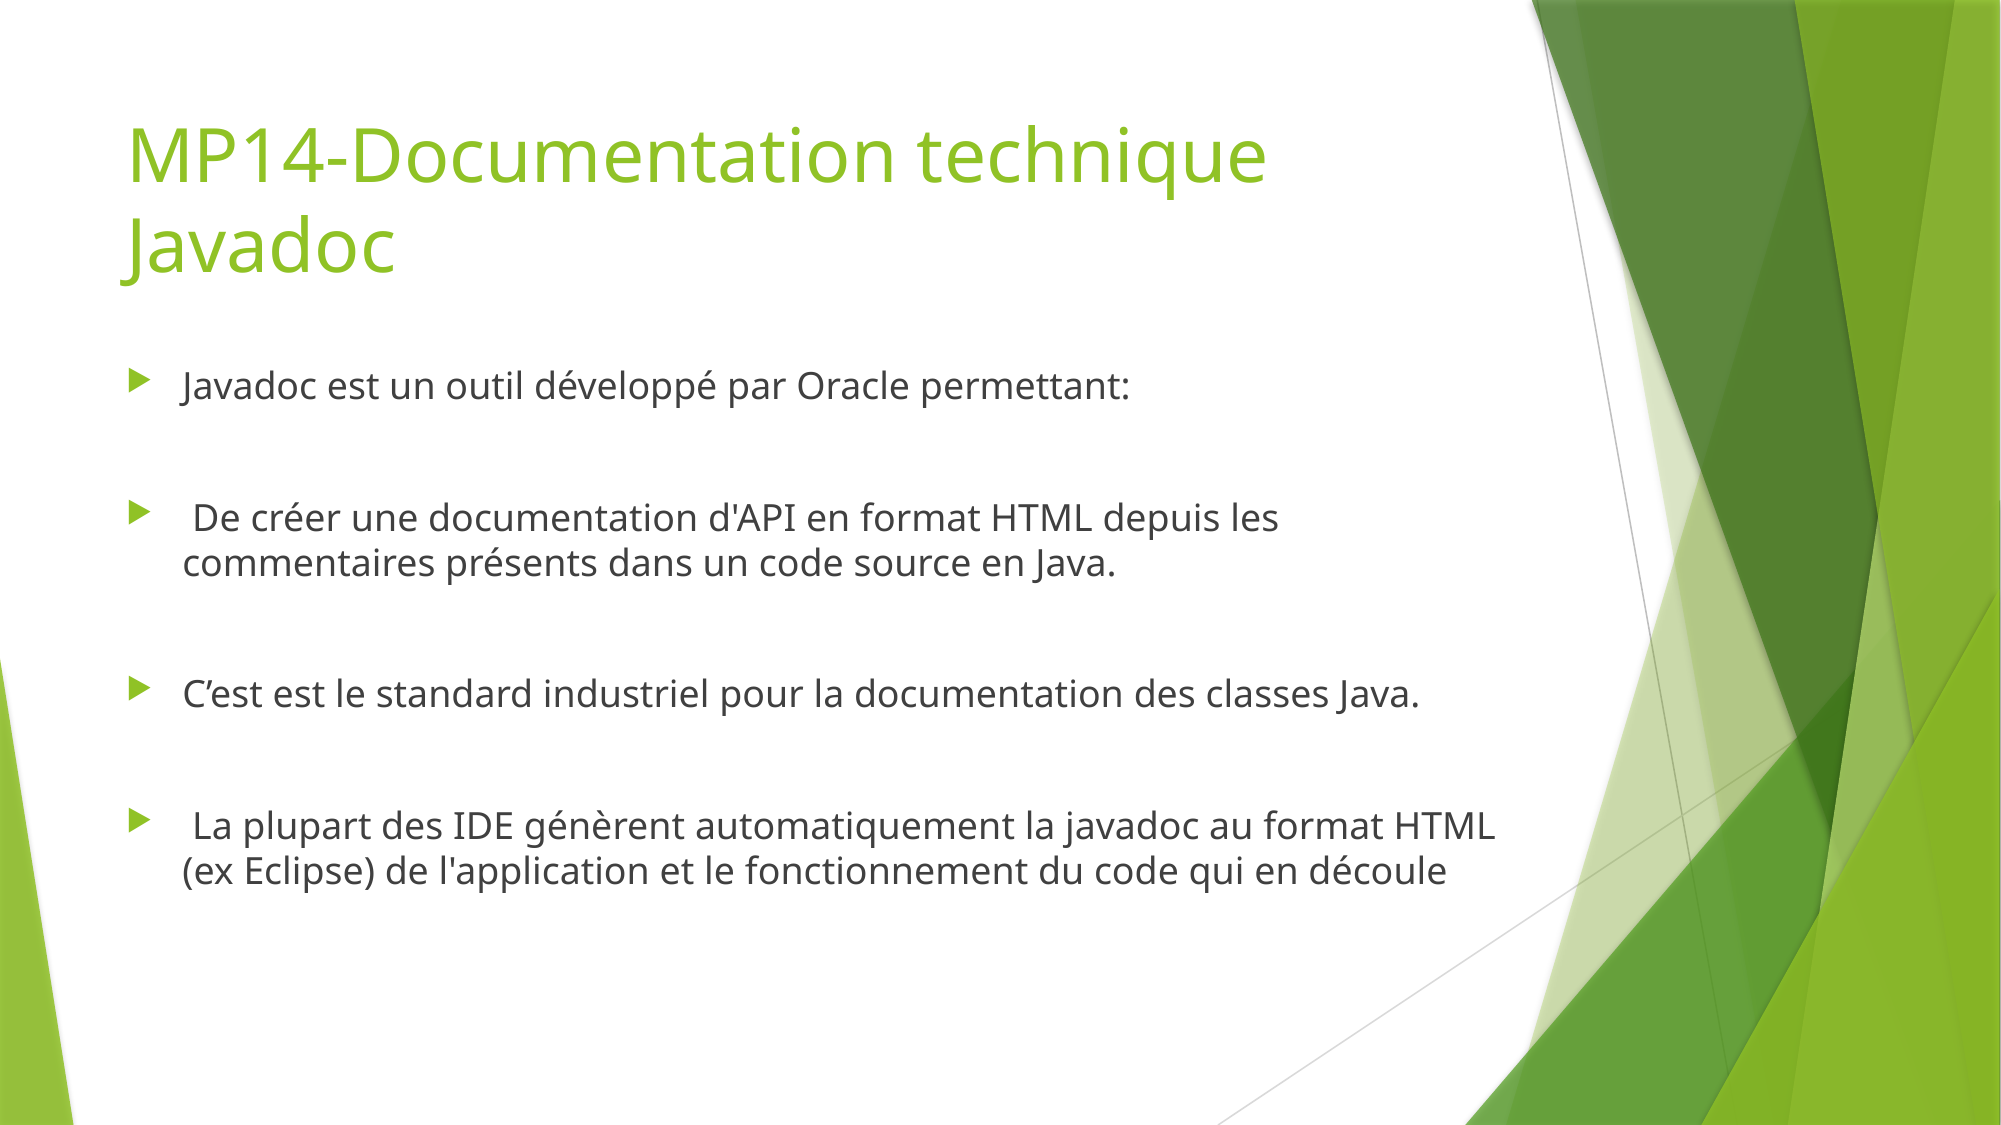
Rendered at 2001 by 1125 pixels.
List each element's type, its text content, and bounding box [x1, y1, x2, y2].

list Javadoc est un outil développé par Oracle permettant: De créer une documentation d'API en format HTML depuis les commentaires présents dans un code source en Java. C’est est le standard industriel pour la documentation des classes Java. La plupart des IDE génèrent automatiquement la javadoc au format HTML (ex Eclipse) de l'application et le fonctionnement du code qui en découle [111, 354, 1522, 992]
title MP14-Documentation technique Javadoc [111, 99, 1522, 317]
